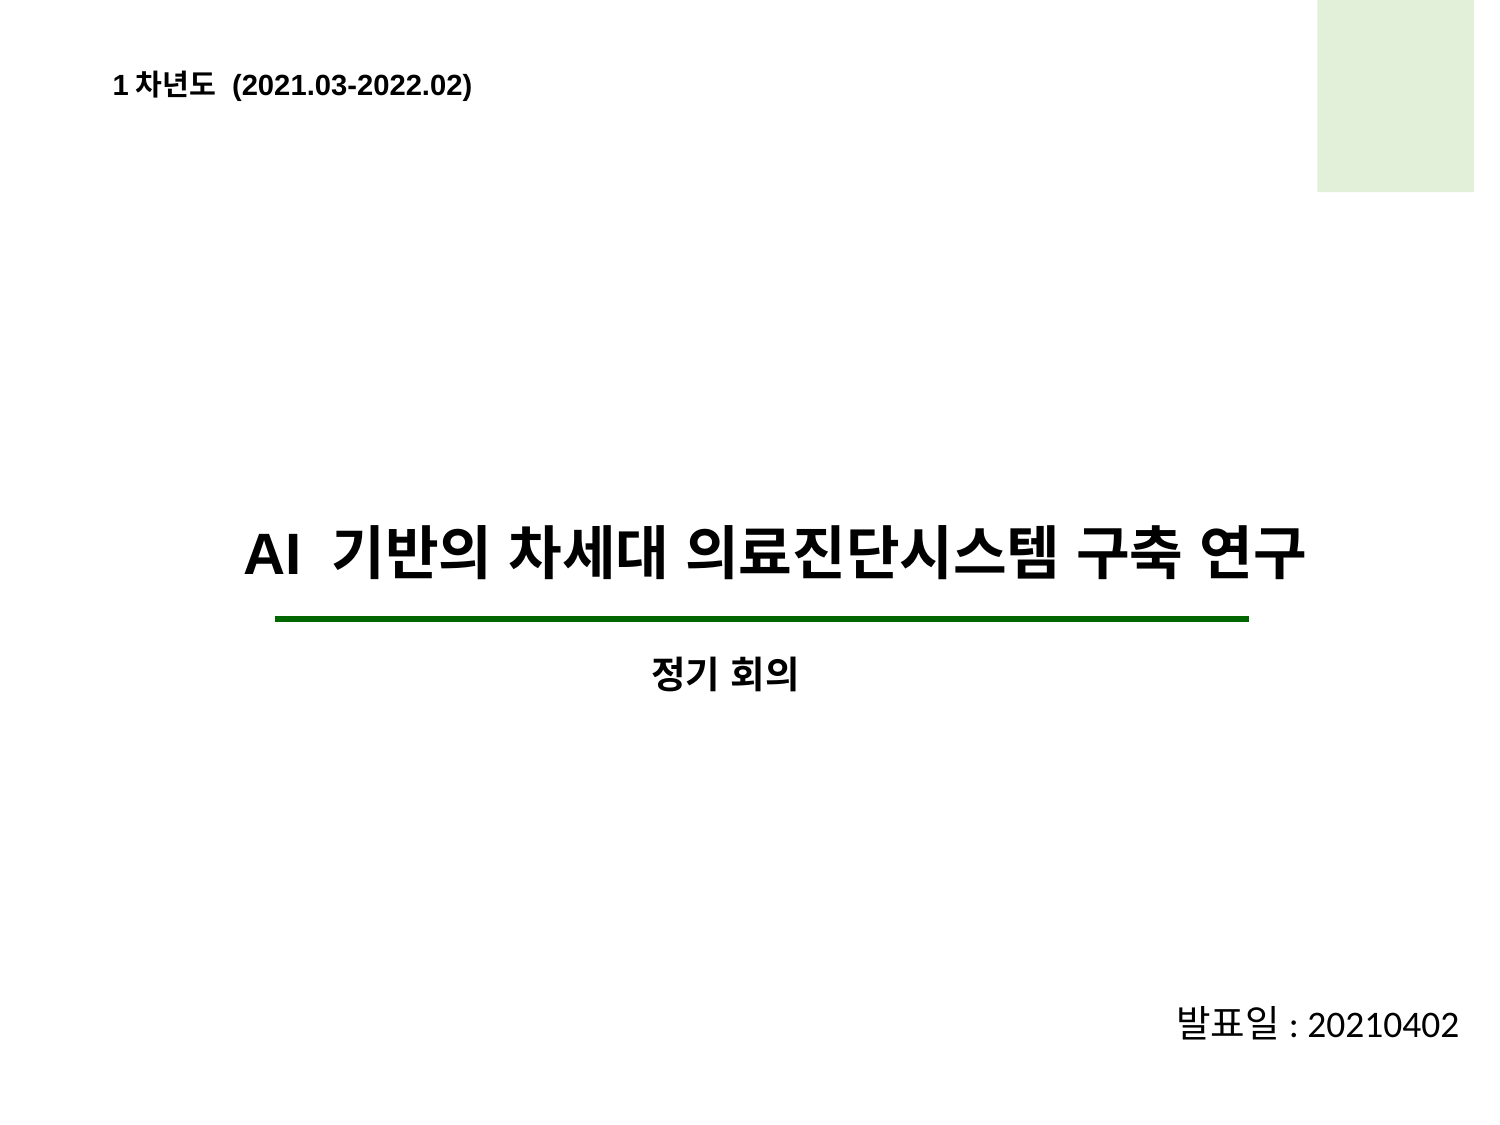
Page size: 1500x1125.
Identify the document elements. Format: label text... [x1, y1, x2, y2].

text_box AI 기반의 차세대 의료진단시스템 구축 연구 [171, 508, 1379, 594]
text_box 발표일: 20210402 [1095, 992, 1475, 1053]
text_box [1316, 0, 1475, 193]
text_box 1차년도 (2021.03-2022.02) [97, 59, 654, 109]
text_box 정기 회의 [636, 643, 853, 704]
